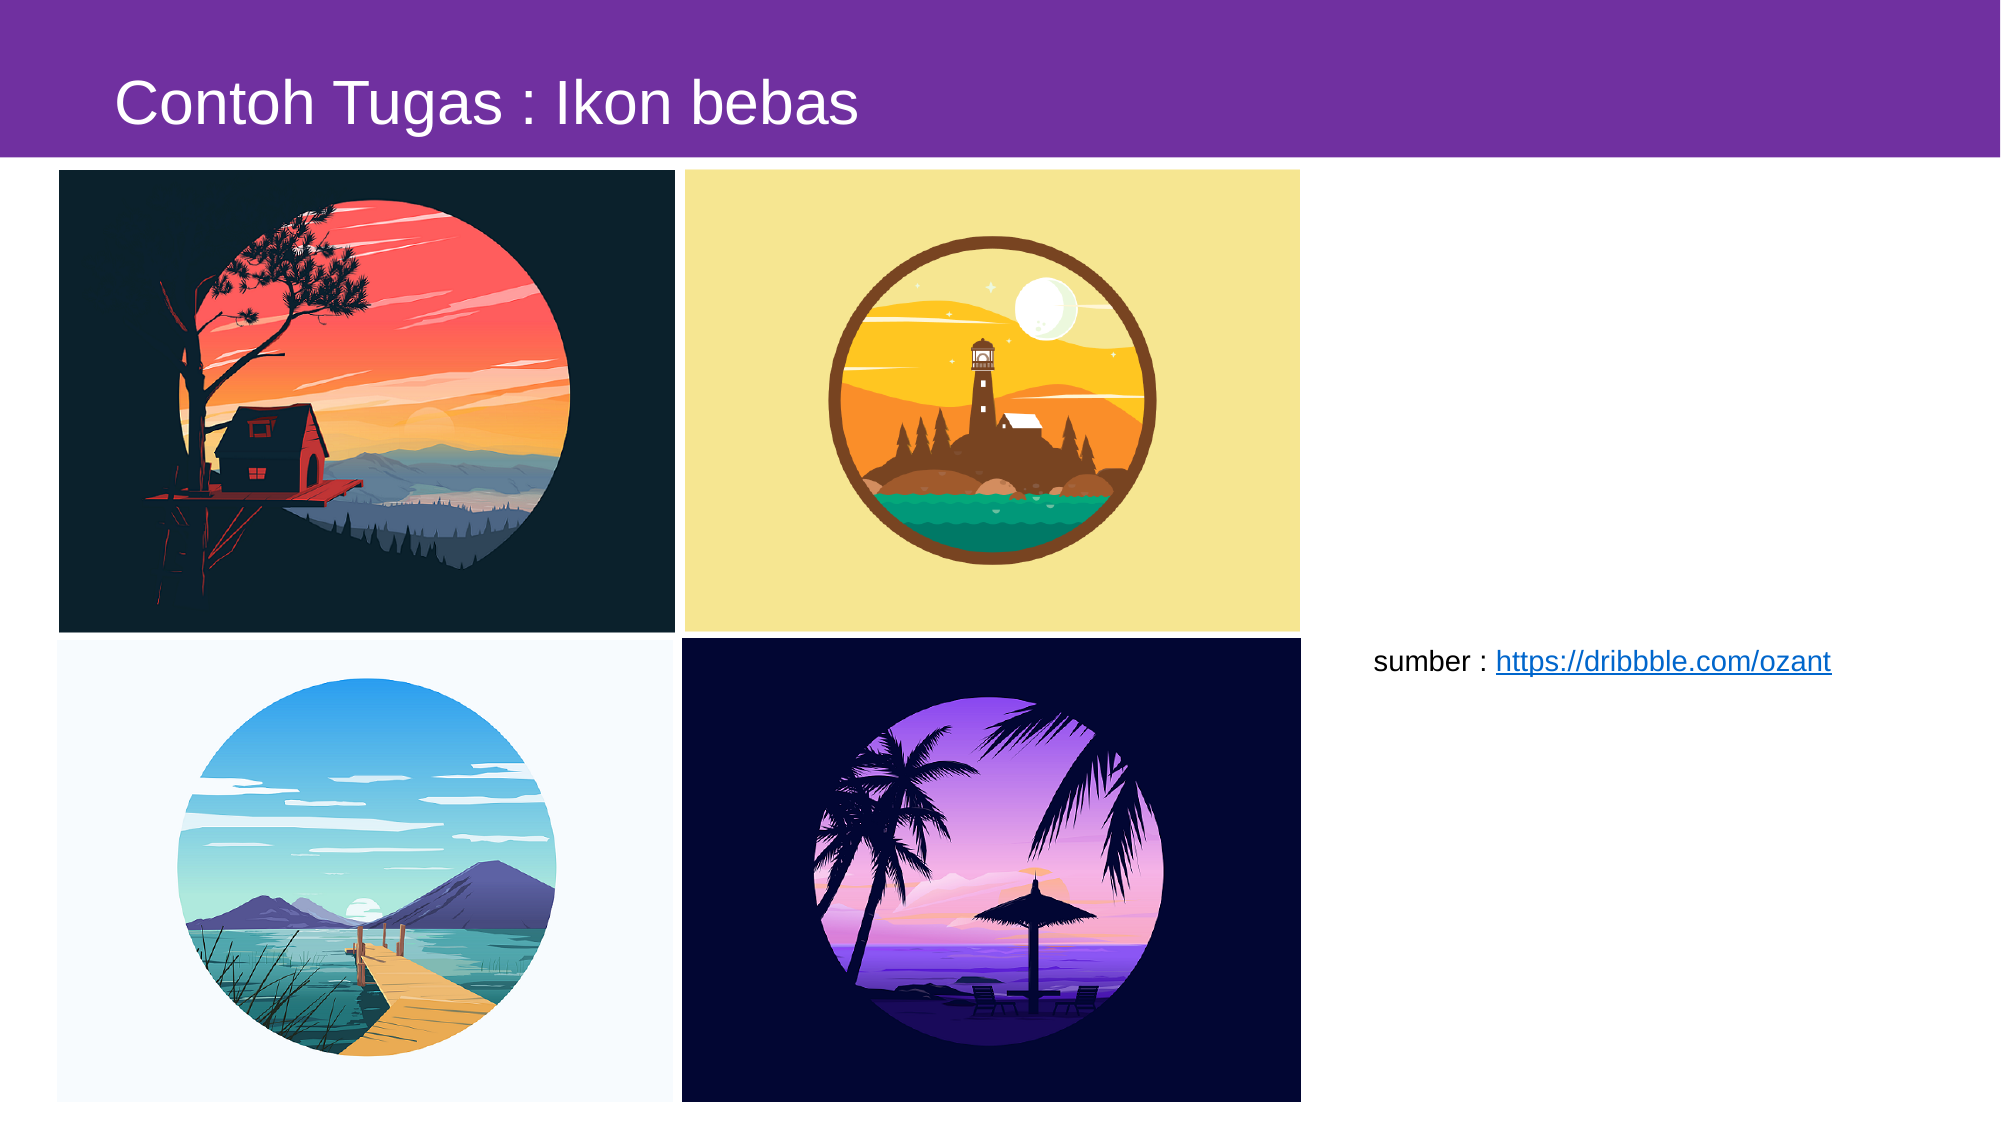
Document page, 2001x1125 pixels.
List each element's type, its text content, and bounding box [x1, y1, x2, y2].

title Contoh Tugas : Ikon bebas [99, 44, 1901, 155]
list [52, 164, 680, 636]
picture [55, 163, 1305, 1106]
text_box sumber : https://dribbble.com/ozant [1358, 635, 1855, 685]
